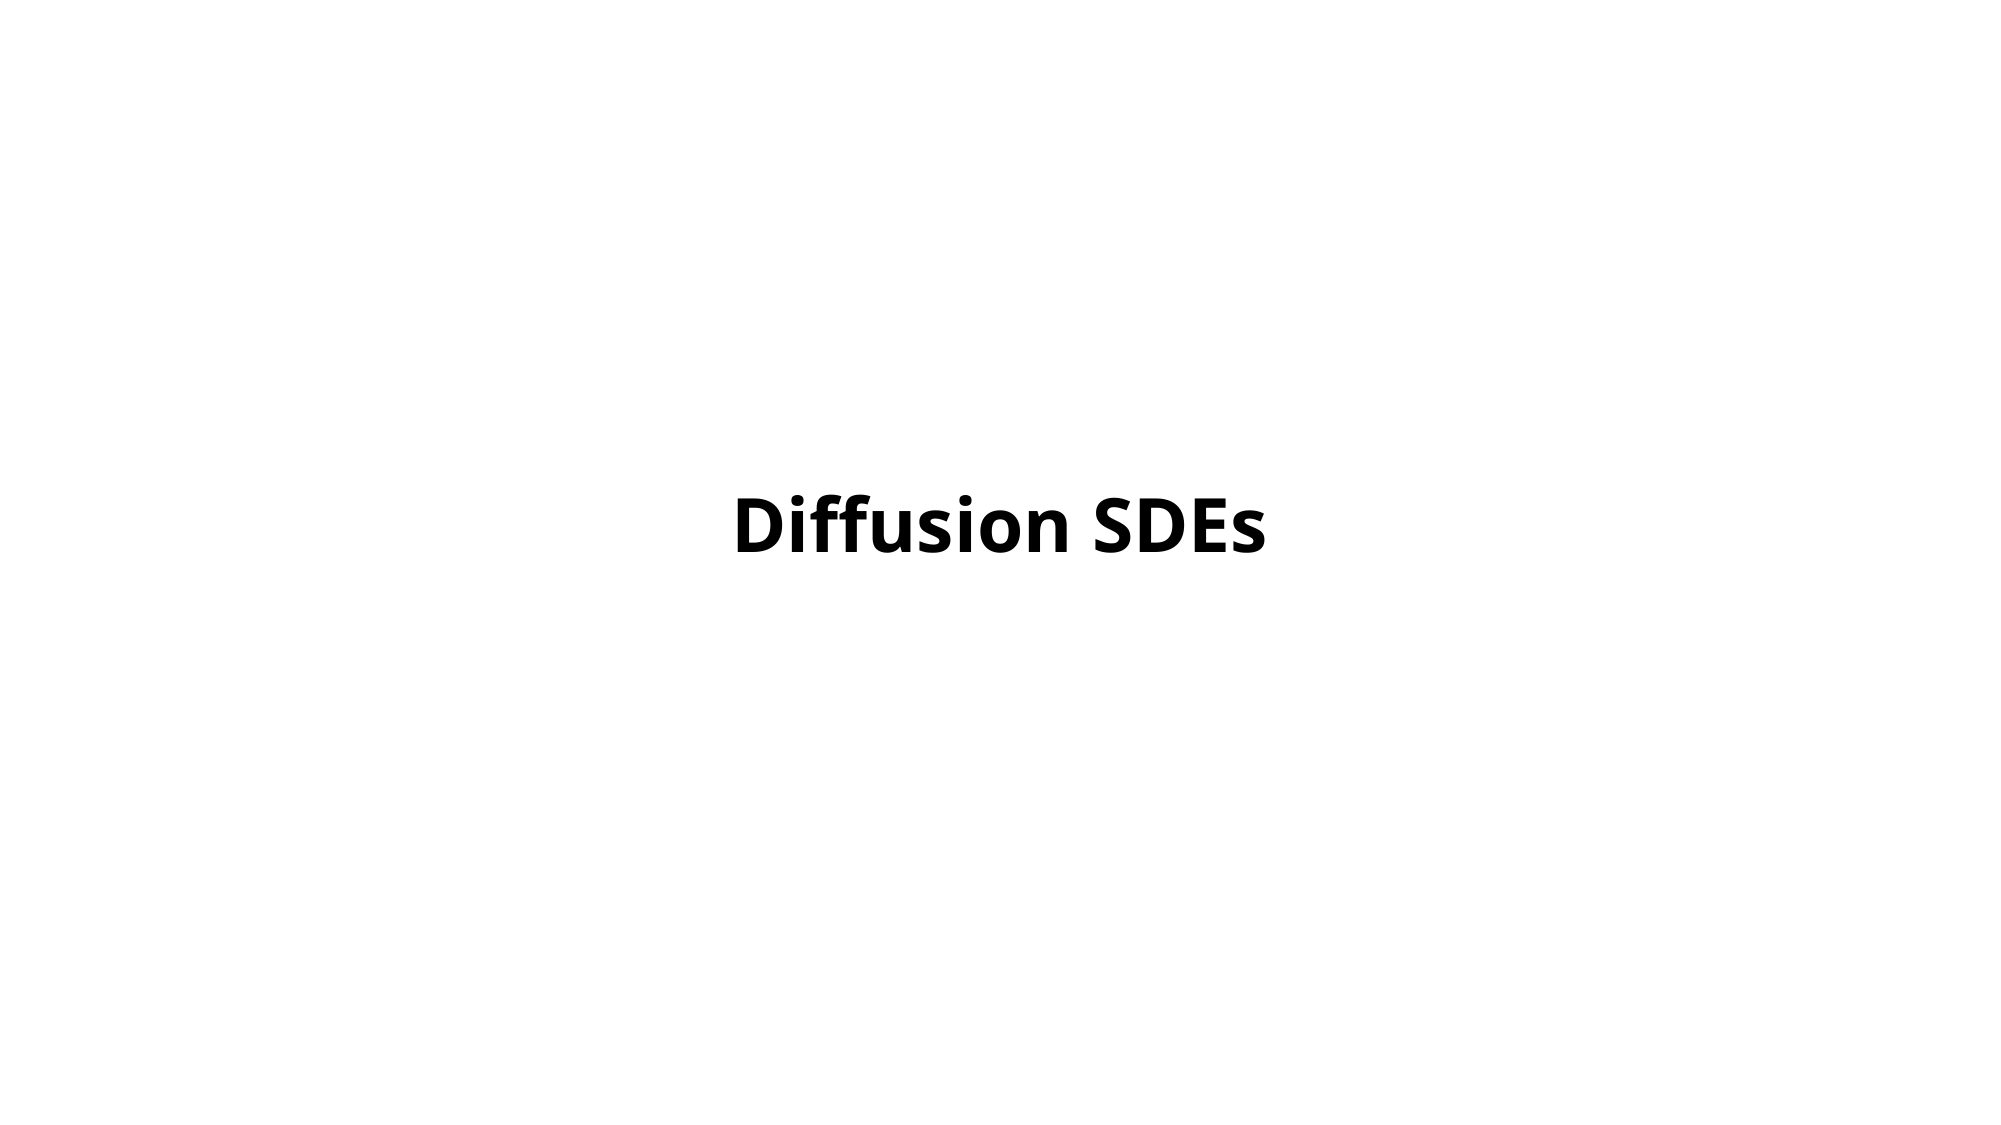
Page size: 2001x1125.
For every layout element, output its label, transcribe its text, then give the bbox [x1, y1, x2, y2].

title Diffusion SDEs [249, 184, 1750, 576]
